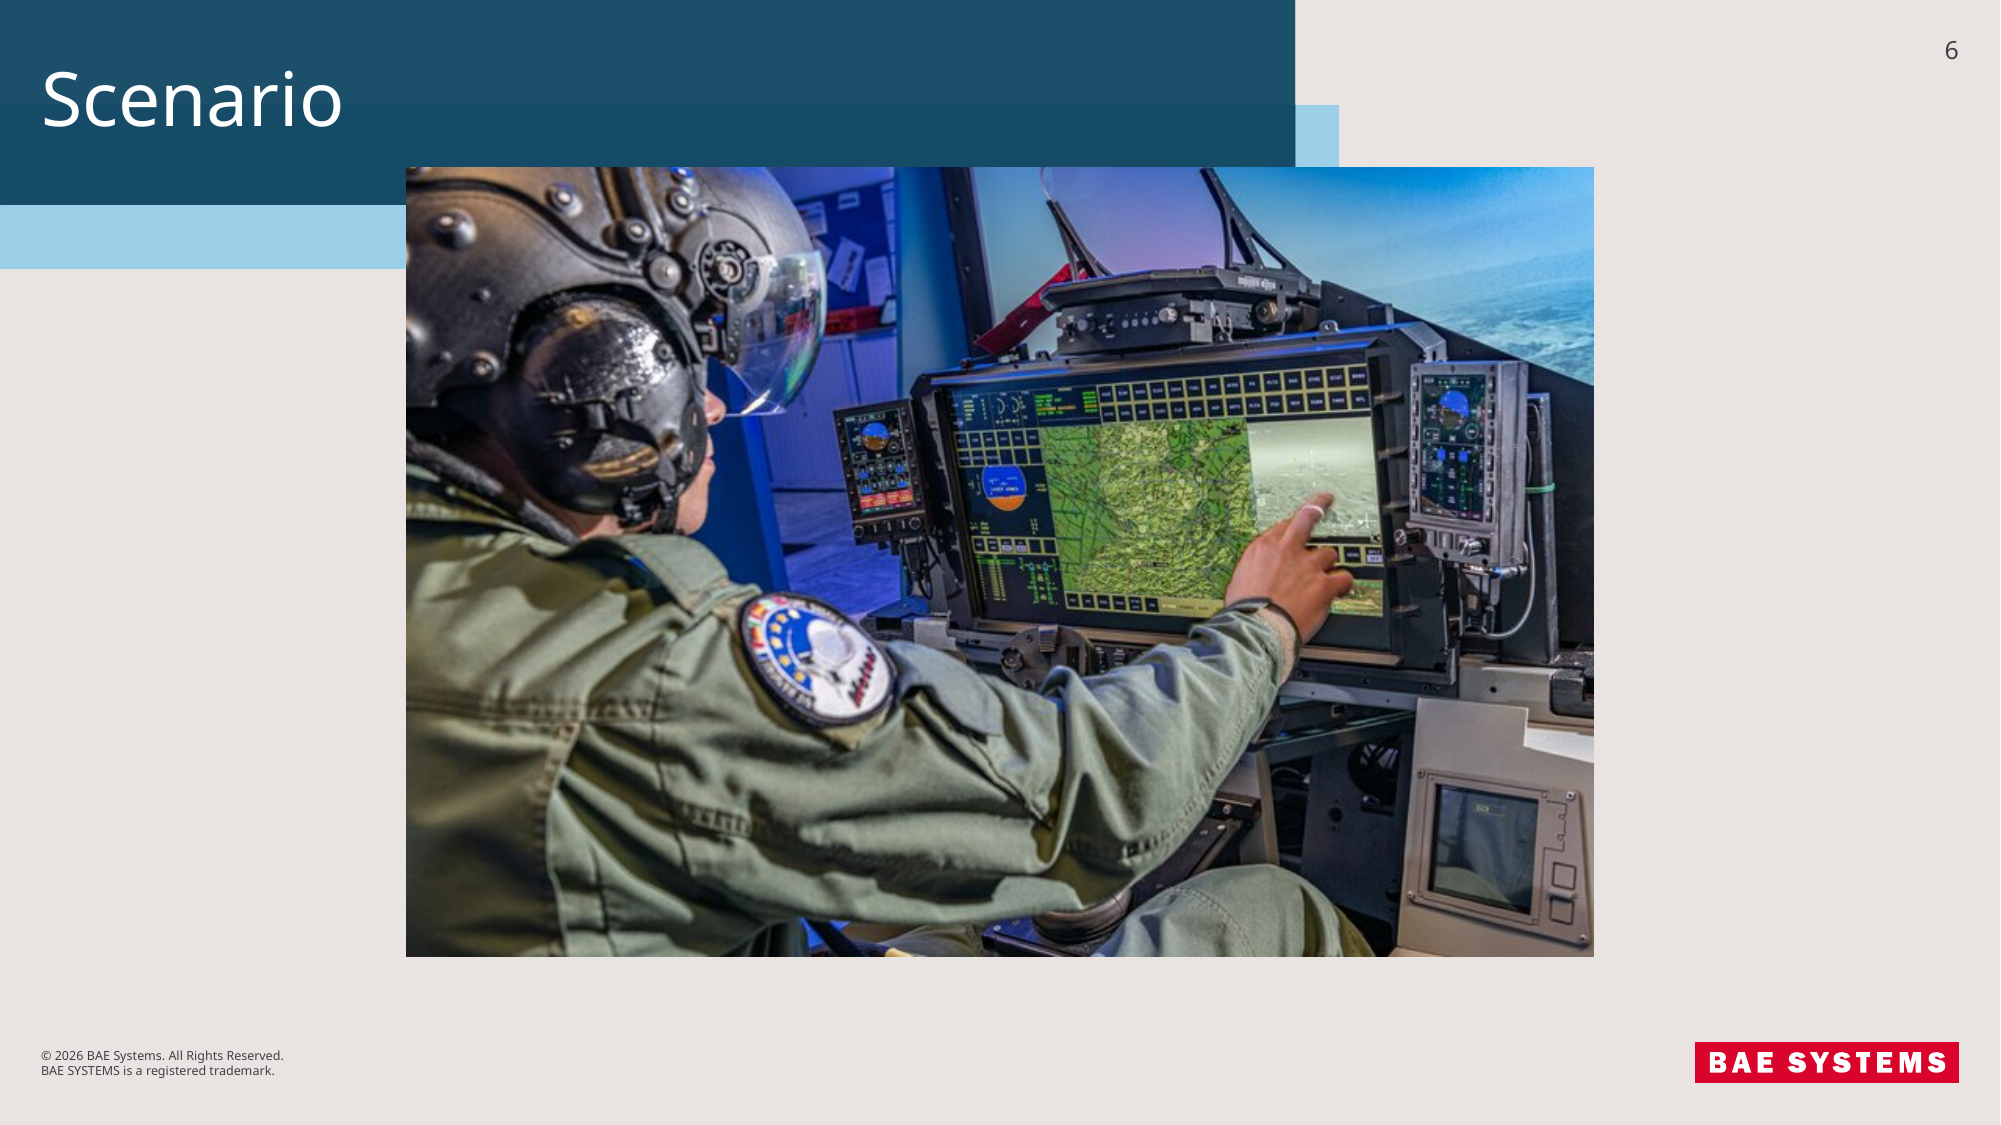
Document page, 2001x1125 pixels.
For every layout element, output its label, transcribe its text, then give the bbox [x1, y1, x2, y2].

slide_number 6 [1899, 41, 1959, 62]
title Scenario [0, 0, 1339, 269]
picture [406, 167, 1594, 957]
